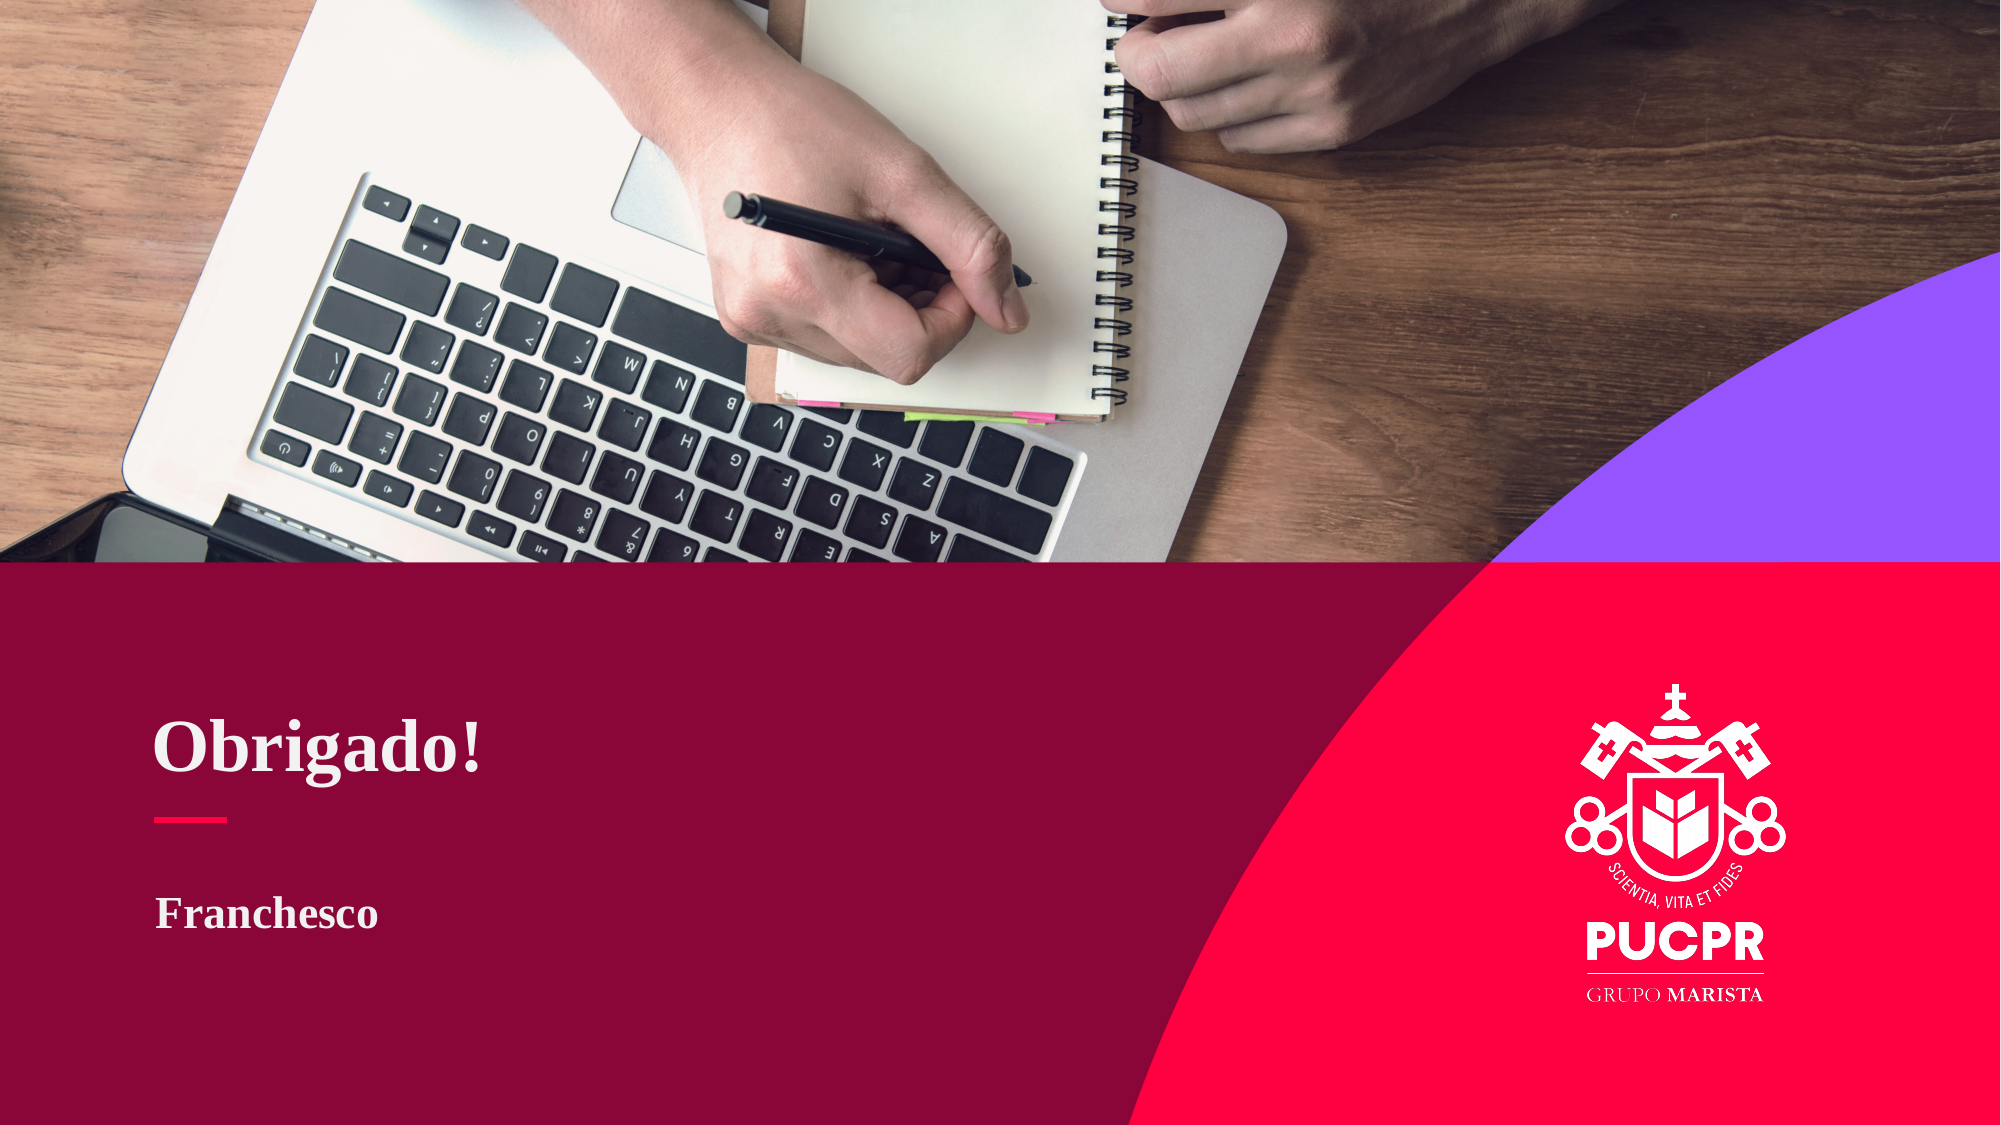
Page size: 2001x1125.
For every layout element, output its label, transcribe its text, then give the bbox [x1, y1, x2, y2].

list Franchesco [154, 882, 828, 931]
list Obrigado! [151, 621, 1134, 788]
picture [0, 0, 2001, 1125]
